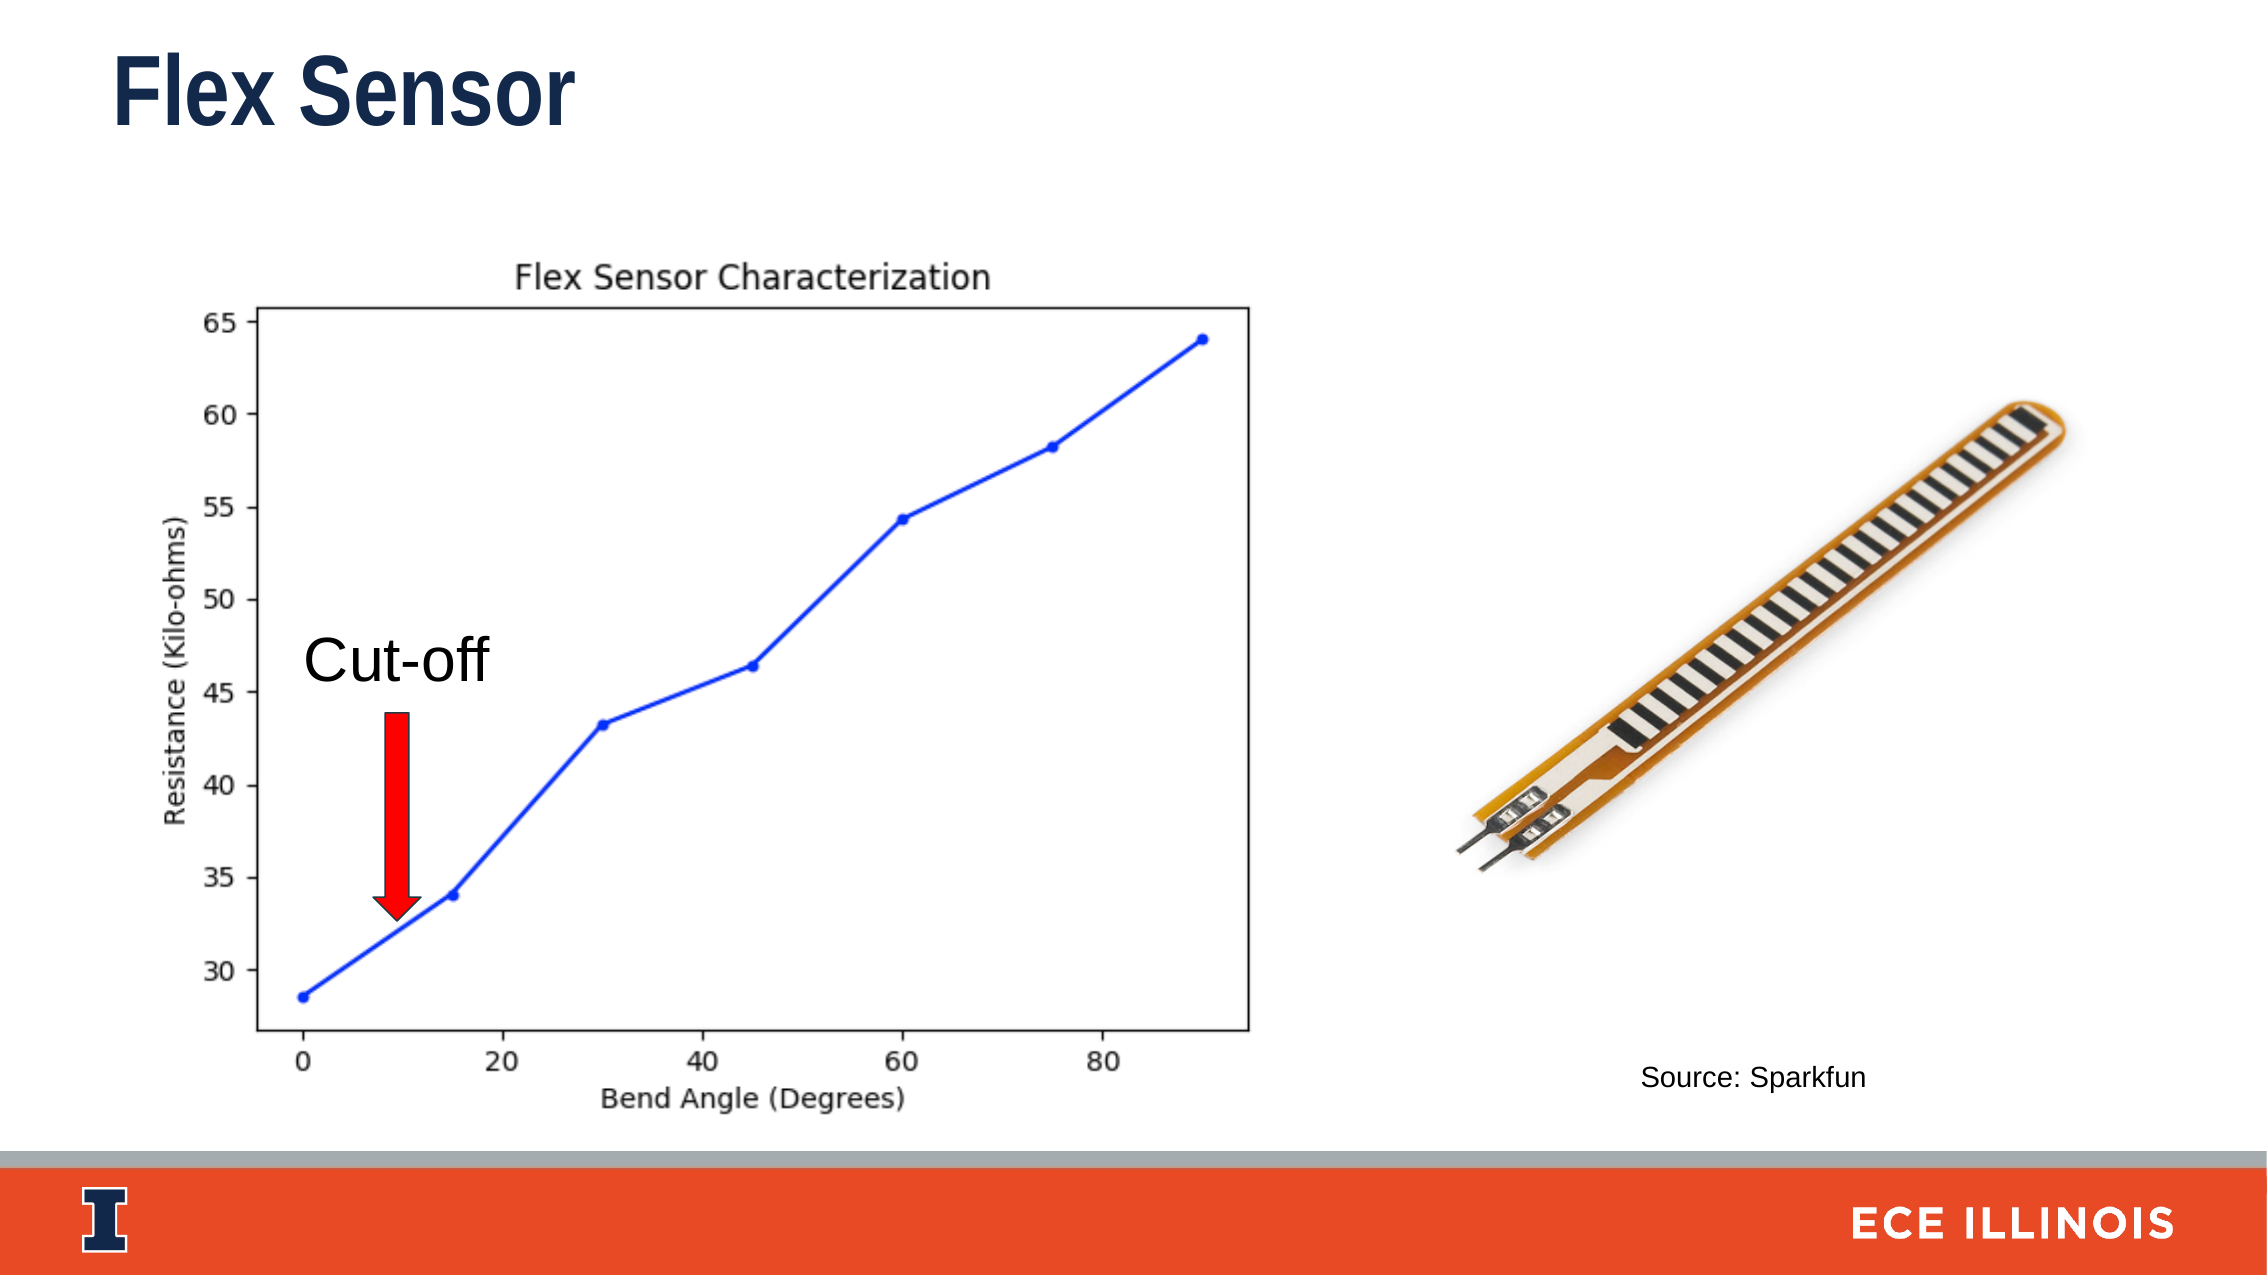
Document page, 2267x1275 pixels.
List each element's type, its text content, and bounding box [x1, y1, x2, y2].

picture [0, 1151, 2267, 1258]
picture [96, 194, 1377, 1135]
text_box Source: Sparkfun [1509, 1043, 1999, 1110]
picture [1416, 288, 2115, 987]
list Flex Sensor [97, 10, 2170, 131]
picture [1853, 1206, 2173, 1239]
